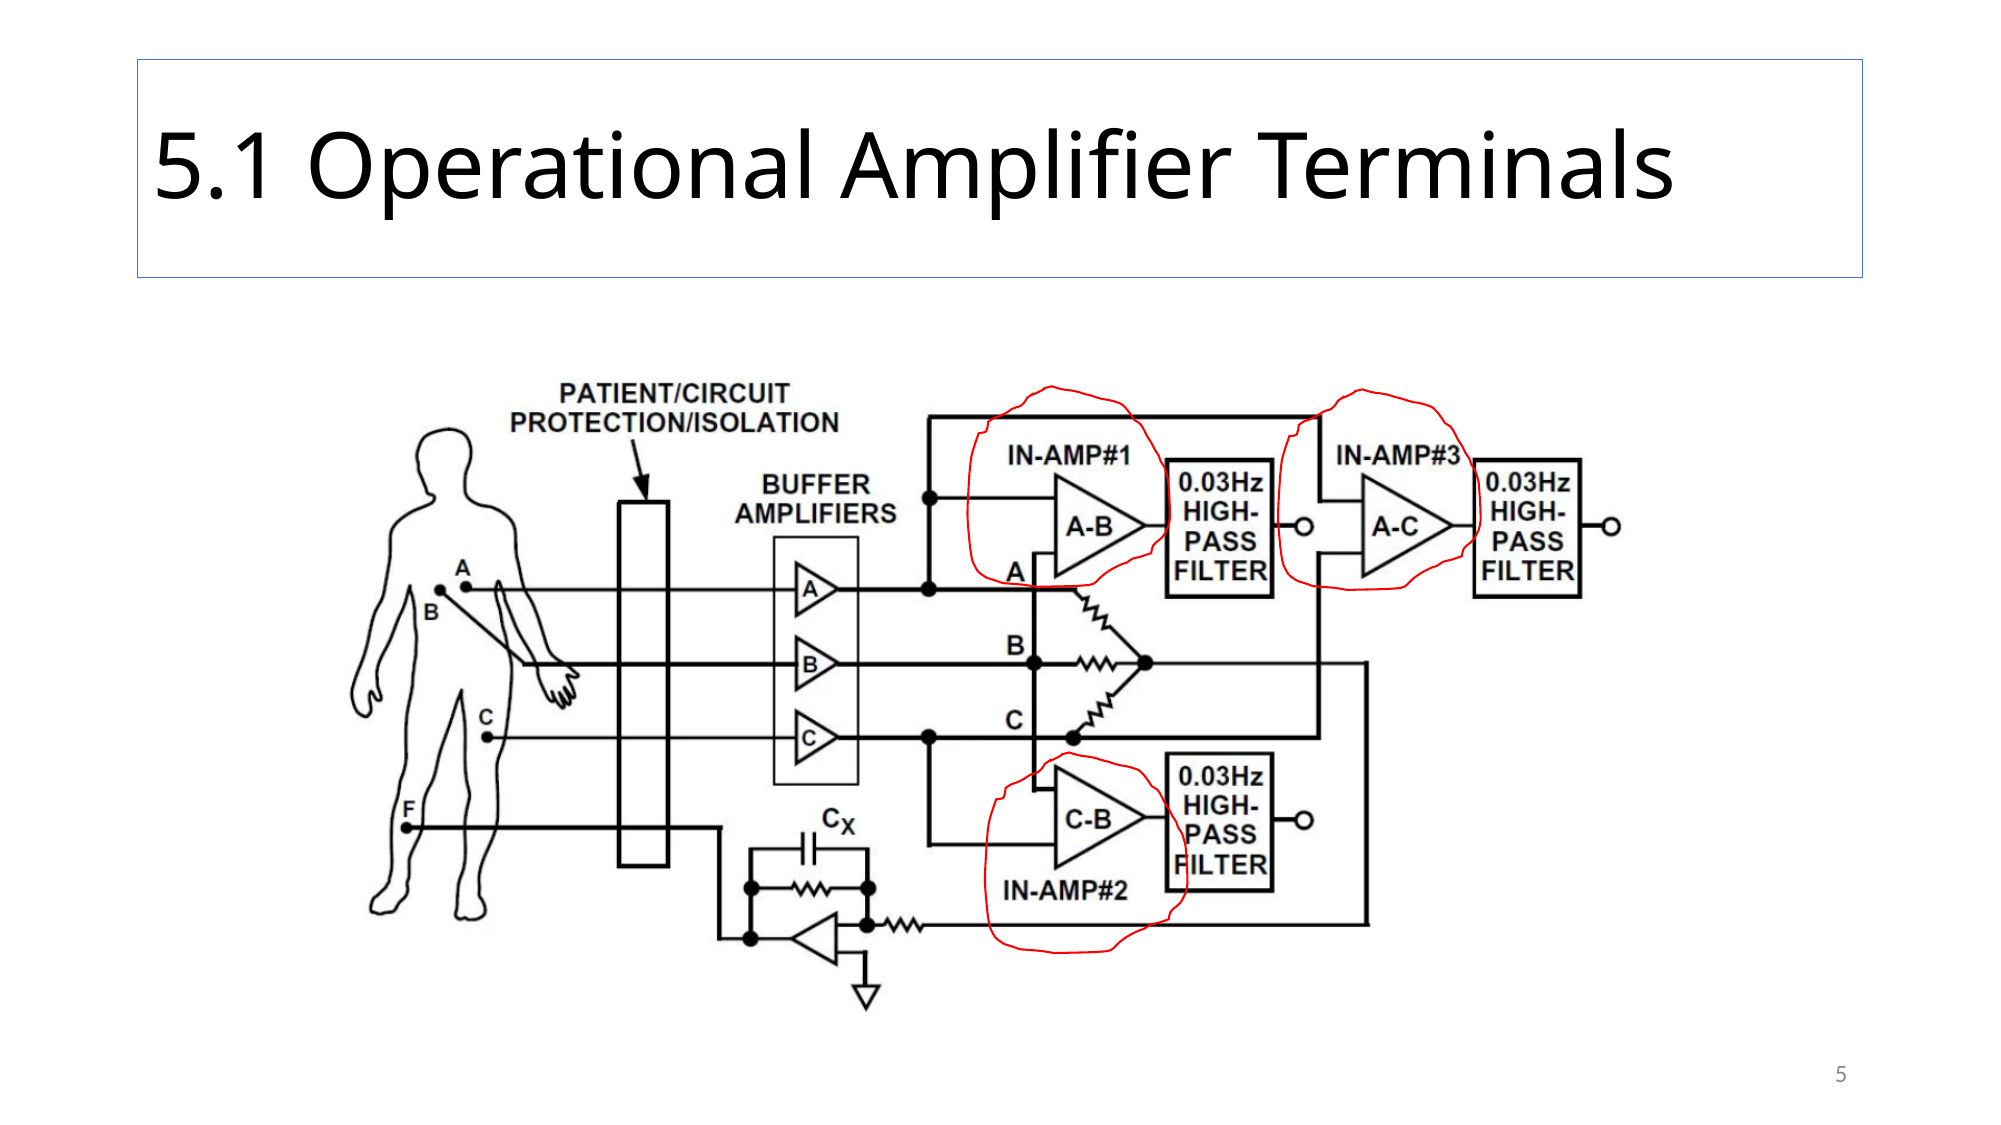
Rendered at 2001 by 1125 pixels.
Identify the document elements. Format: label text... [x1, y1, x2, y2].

picture [230, 339, 1669, 1026]
slide_number 5 [1412, 1042, 1863, 1103]
title 5.1 Operational Amplifier Terminals [137, 59, 1863, 278]
